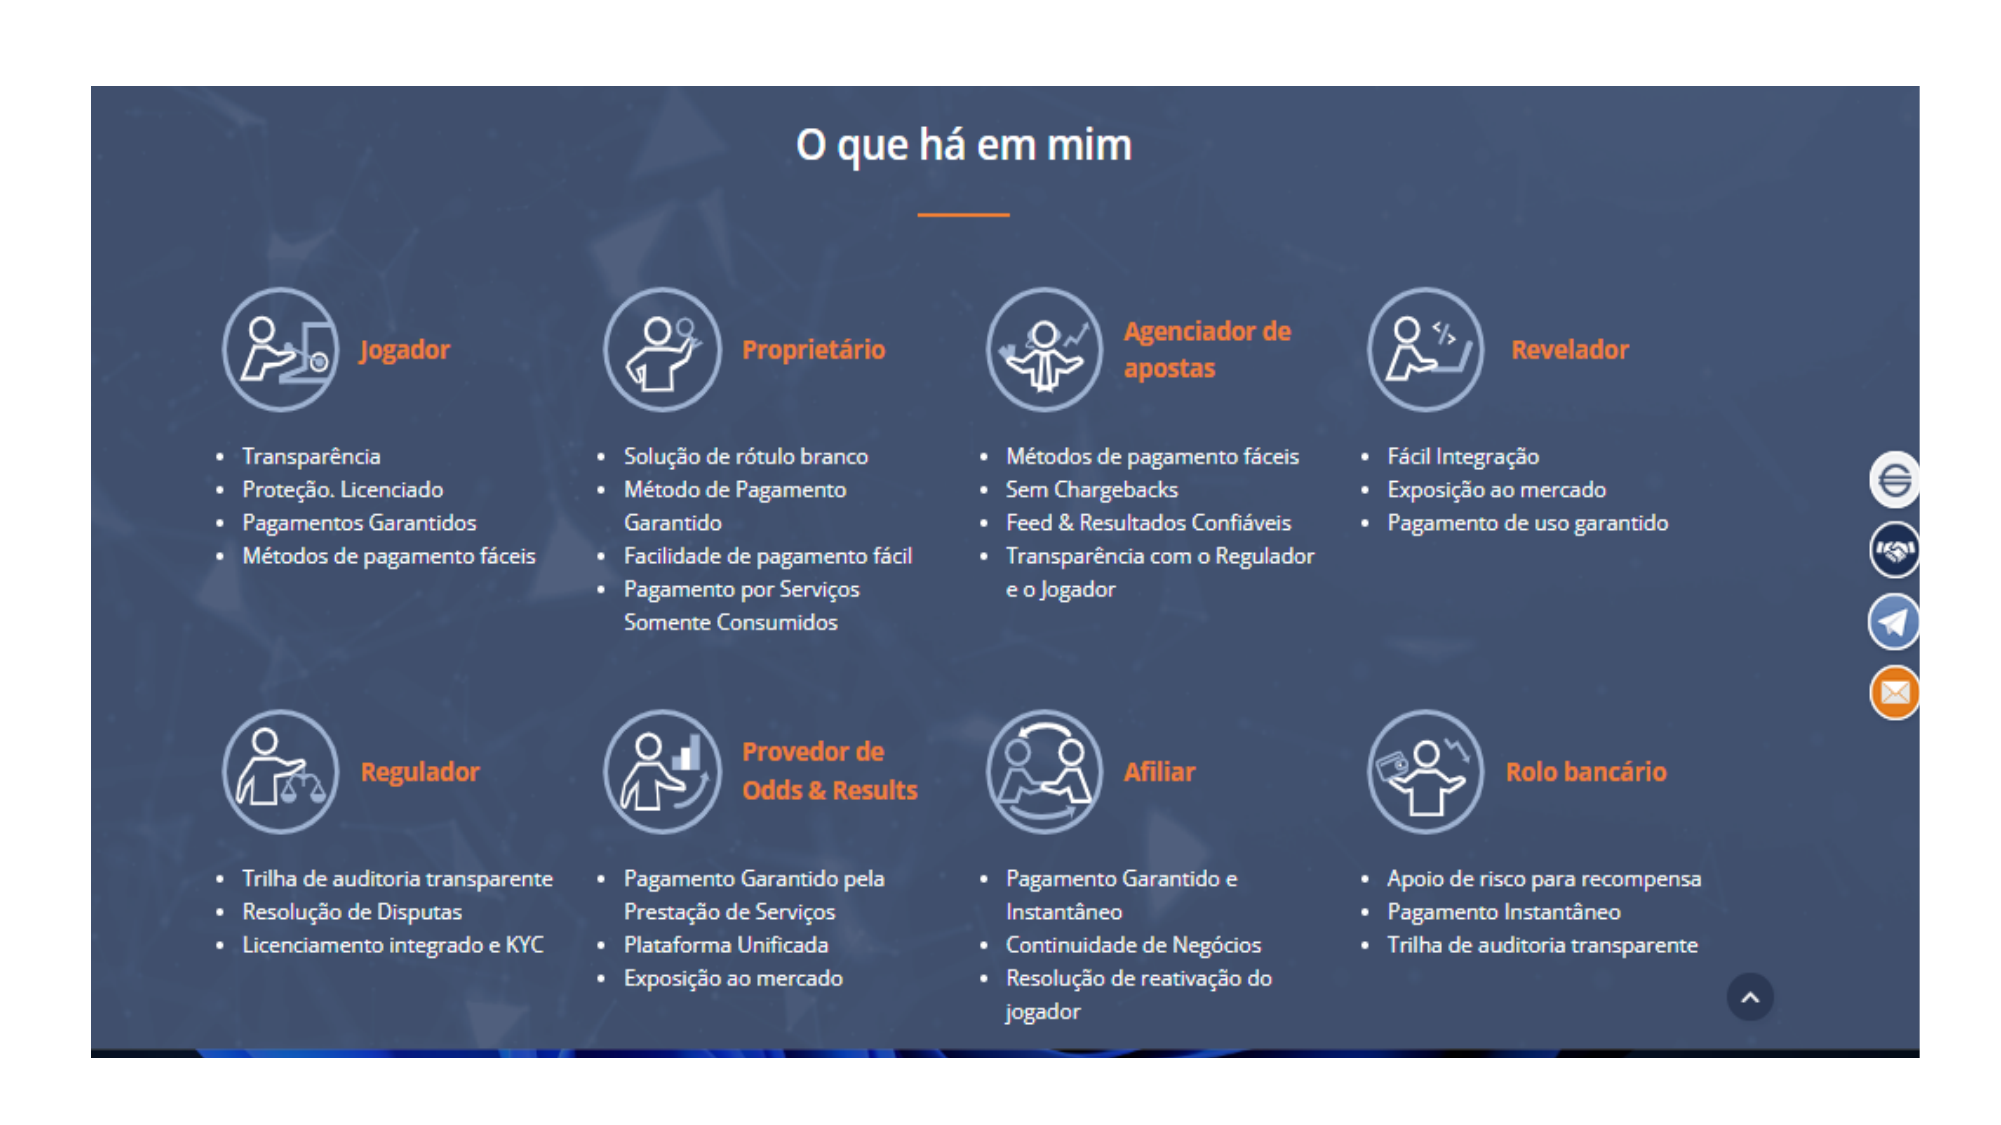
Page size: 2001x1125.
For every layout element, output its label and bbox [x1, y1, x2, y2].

picture [90, 85, 1920, 1058]
